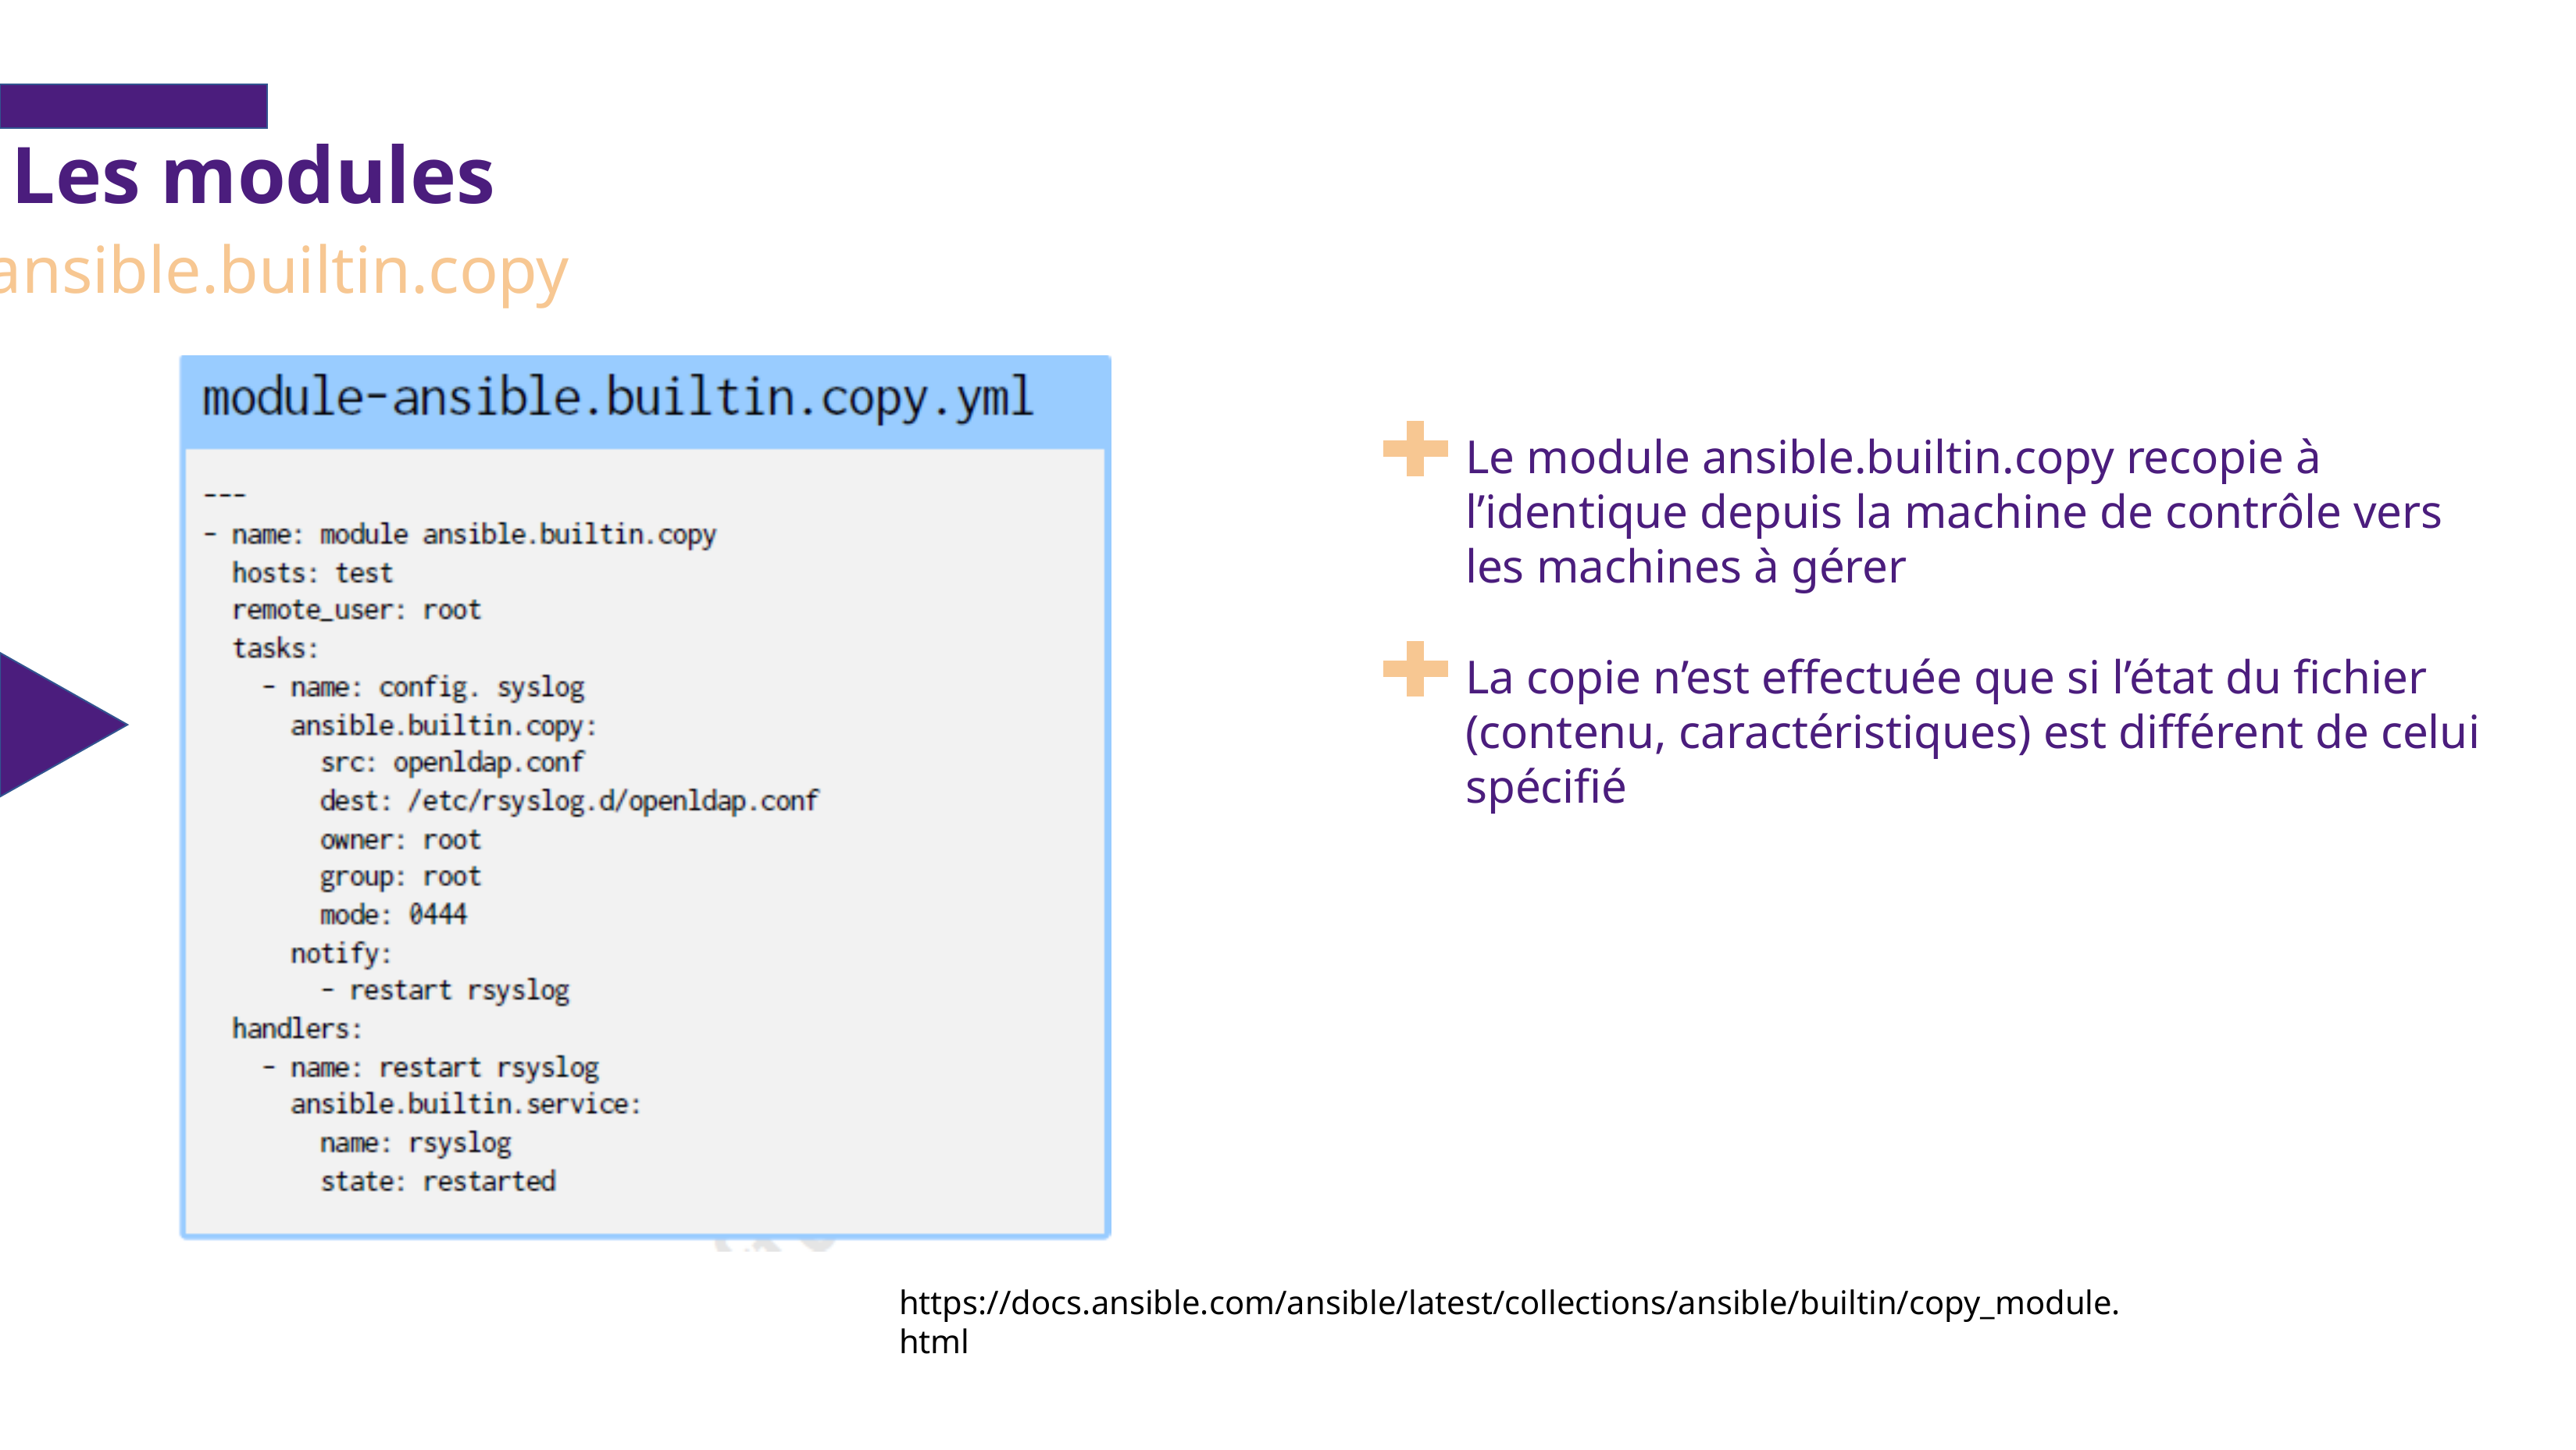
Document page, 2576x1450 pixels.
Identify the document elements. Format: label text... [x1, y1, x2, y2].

text_box Le module ansible.builtin.copy recopie à l’identique depuis la machine de contrôle vers les machines à gérer [1454, 422, 2503, 598]
text_box [1381, 639, 1450, 698]
text_box [0, 651, 130, 798]
text_box Les modules [0, 119, 1288, 319]
text_box [1381, 419, 1450, 478]
text_box [0, 84, 268, 129]
text_box https://docs.ansible.com/ansible/latest/collections/ansible/builtin/copy_module. html [887, 1276, 2194, 1366]
text_box La copie n’est effectuée que si l’état du fichier (contenu, caractéristiques) est différent de celui spécifié [1454, 642, 2503, 818]
text_box ansible.builtin.copy [0, 223, 581, 312]
picture [176, 355, 1111, 1252]
